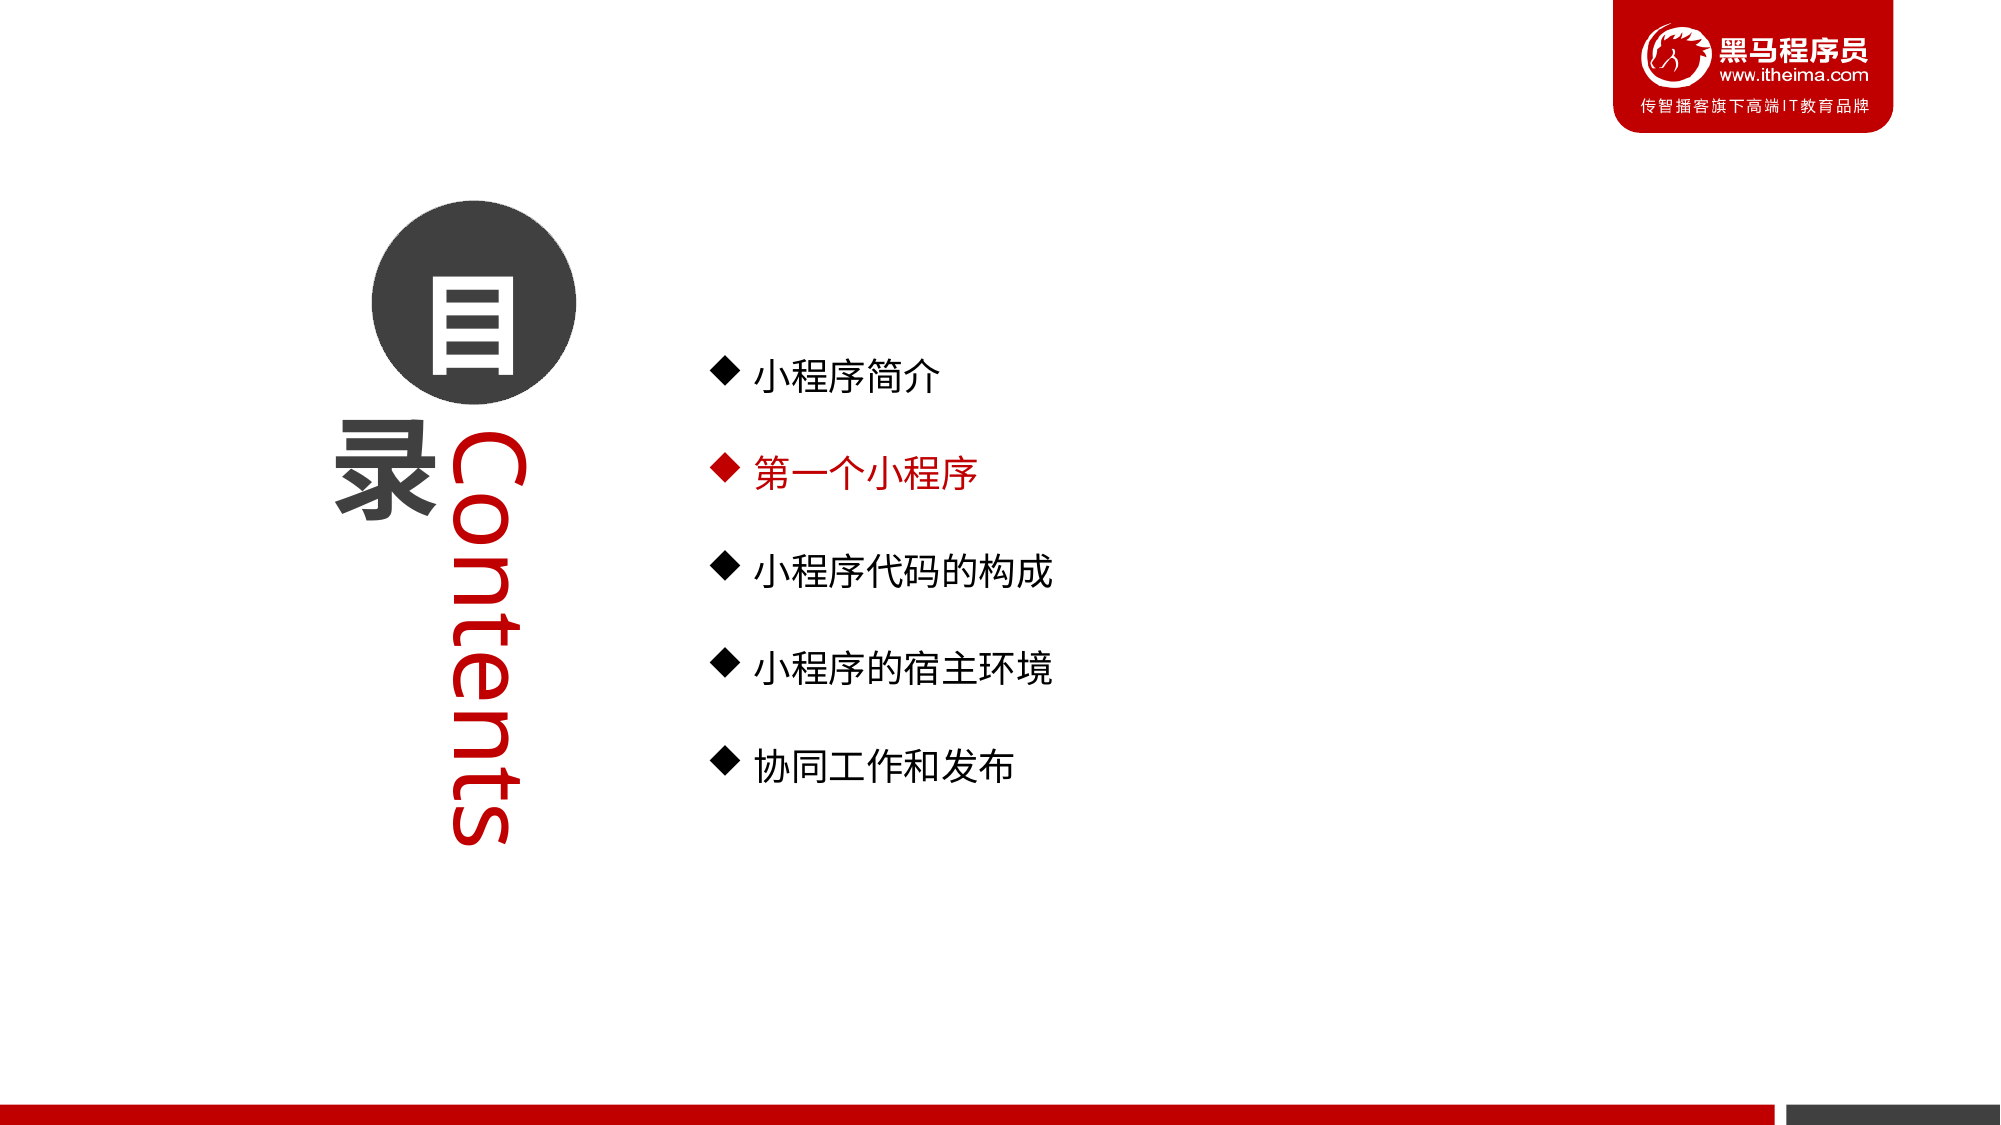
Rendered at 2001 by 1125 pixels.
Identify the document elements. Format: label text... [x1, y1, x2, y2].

picture [1616, 11, 1894, 125]
list 小程序简介 第一个小程序 小程序代码的构成 小程序的宿主环境 协同工作和发布 [691, 300, 1724, 825]
